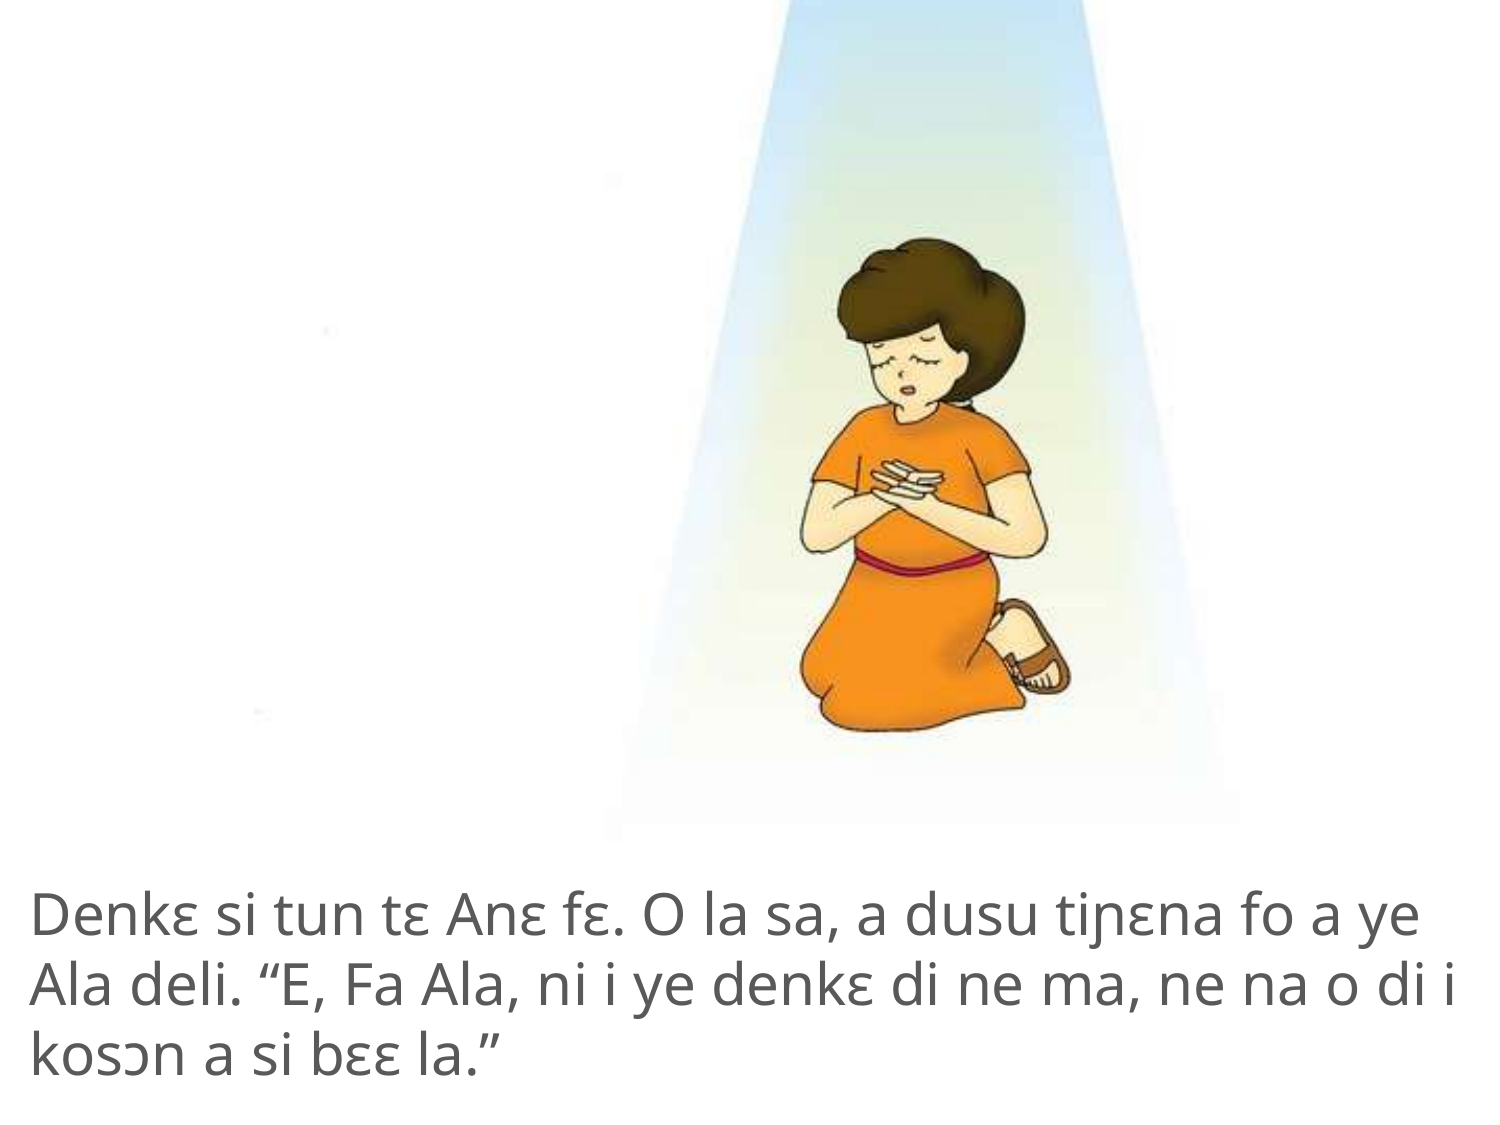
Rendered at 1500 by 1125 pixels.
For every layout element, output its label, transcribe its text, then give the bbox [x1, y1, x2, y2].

text_box Denkɛ si tun tɛ Anɛ fɛ. O la sa, a dusu tiɲɛna fo a ye Ala deli. “E, Fa Ala, ni i ye denkɛ di ne ma, ne na o di i kosɔn a si bɛɛ la.” [14, 869, 1486, 1095]
picture [71, 0, 1429, 858]
